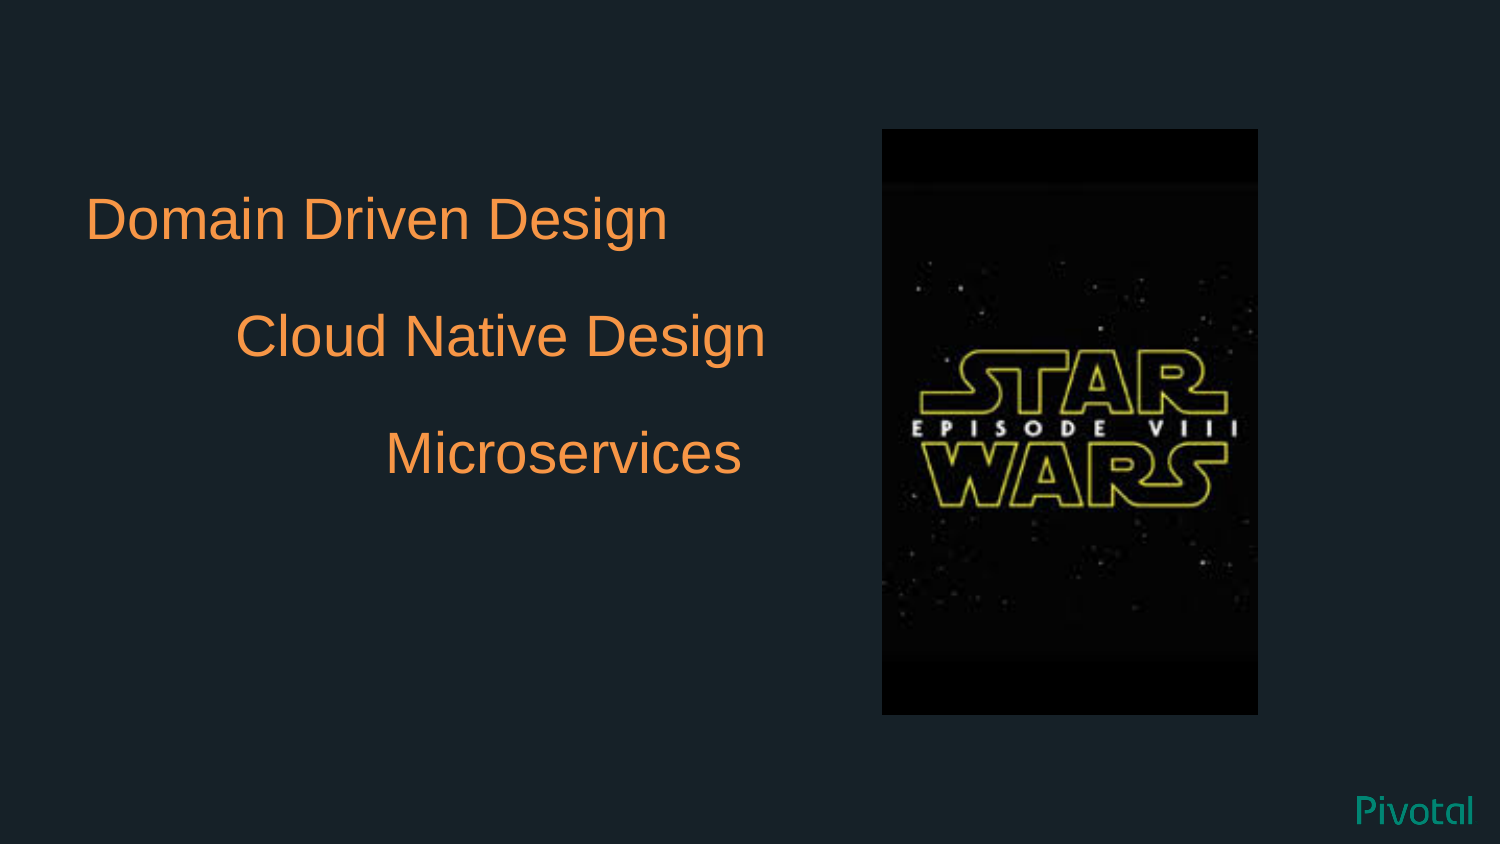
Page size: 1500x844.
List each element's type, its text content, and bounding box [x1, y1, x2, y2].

picture [1357, 796, 1478, 825]
picture [882, 128, 1258, 715]
list Domain Driven Design Cloud Native Design Microservices [70, 139, 1474, 771]
